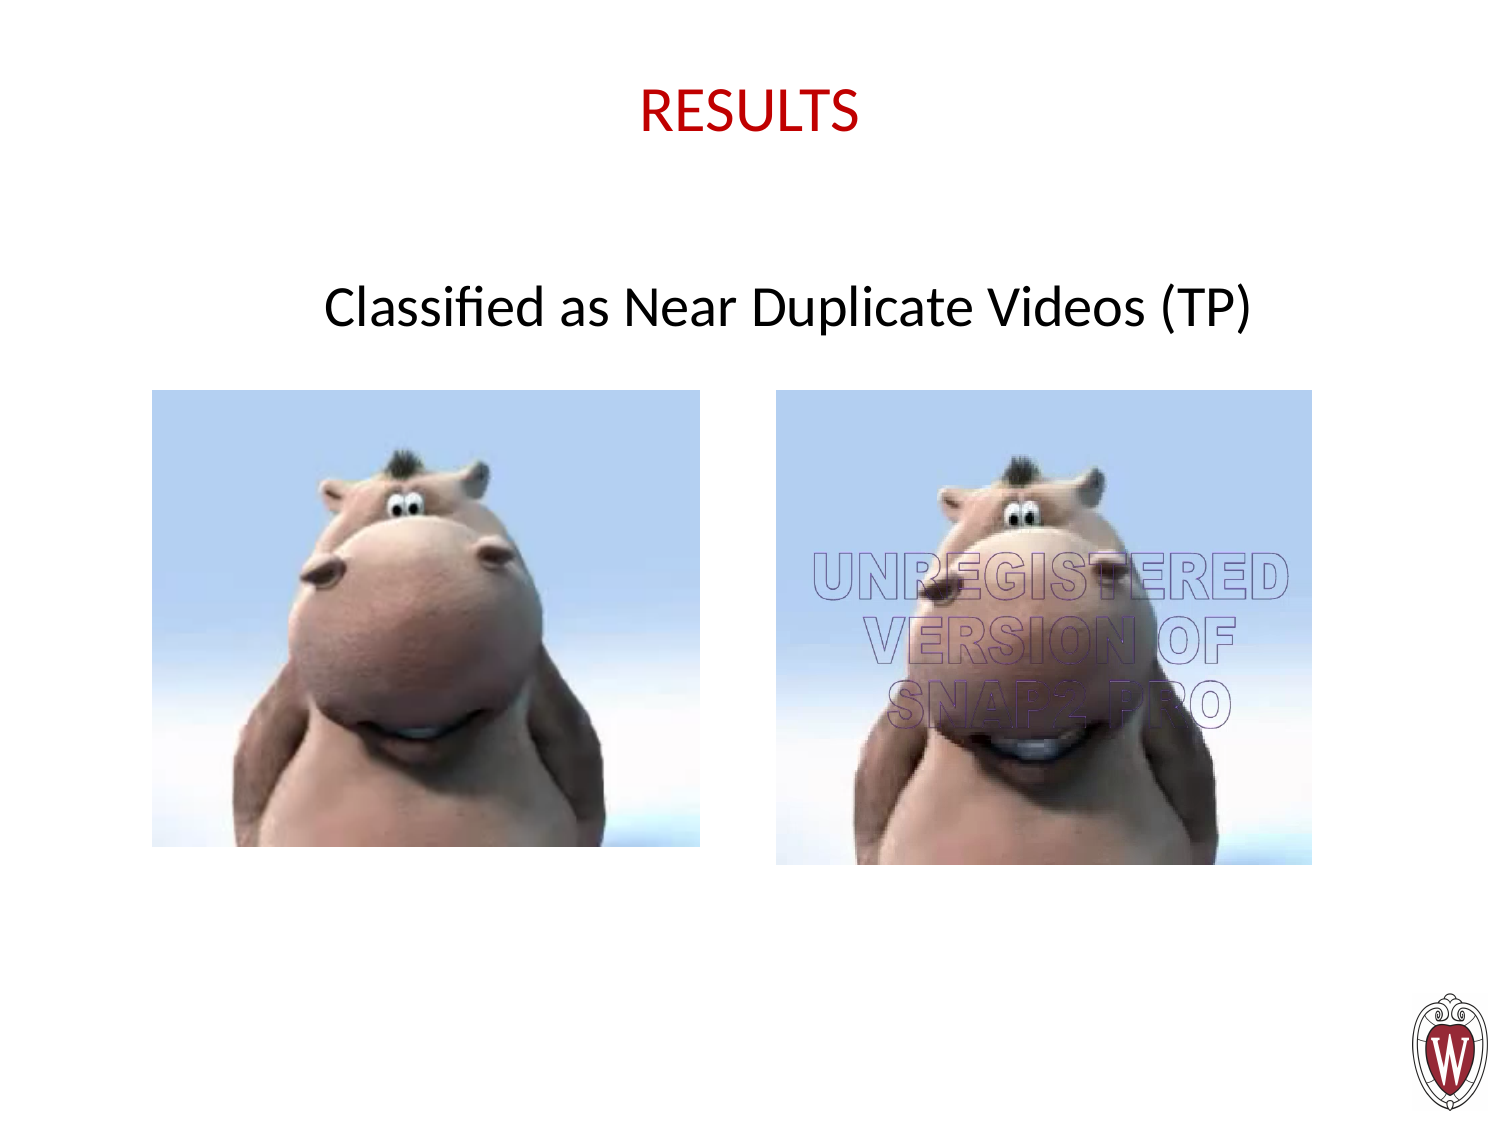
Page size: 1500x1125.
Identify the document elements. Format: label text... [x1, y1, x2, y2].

picture [1412, 993, 1488, 1111]
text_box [151, 389, 701, 848]
list Classified as Near Duplicate Videos (TP) [101, 260, 1452, 1003]
title RESULTS [0, 55, 1500, 157]
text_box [775, 389, 1313, 866]
